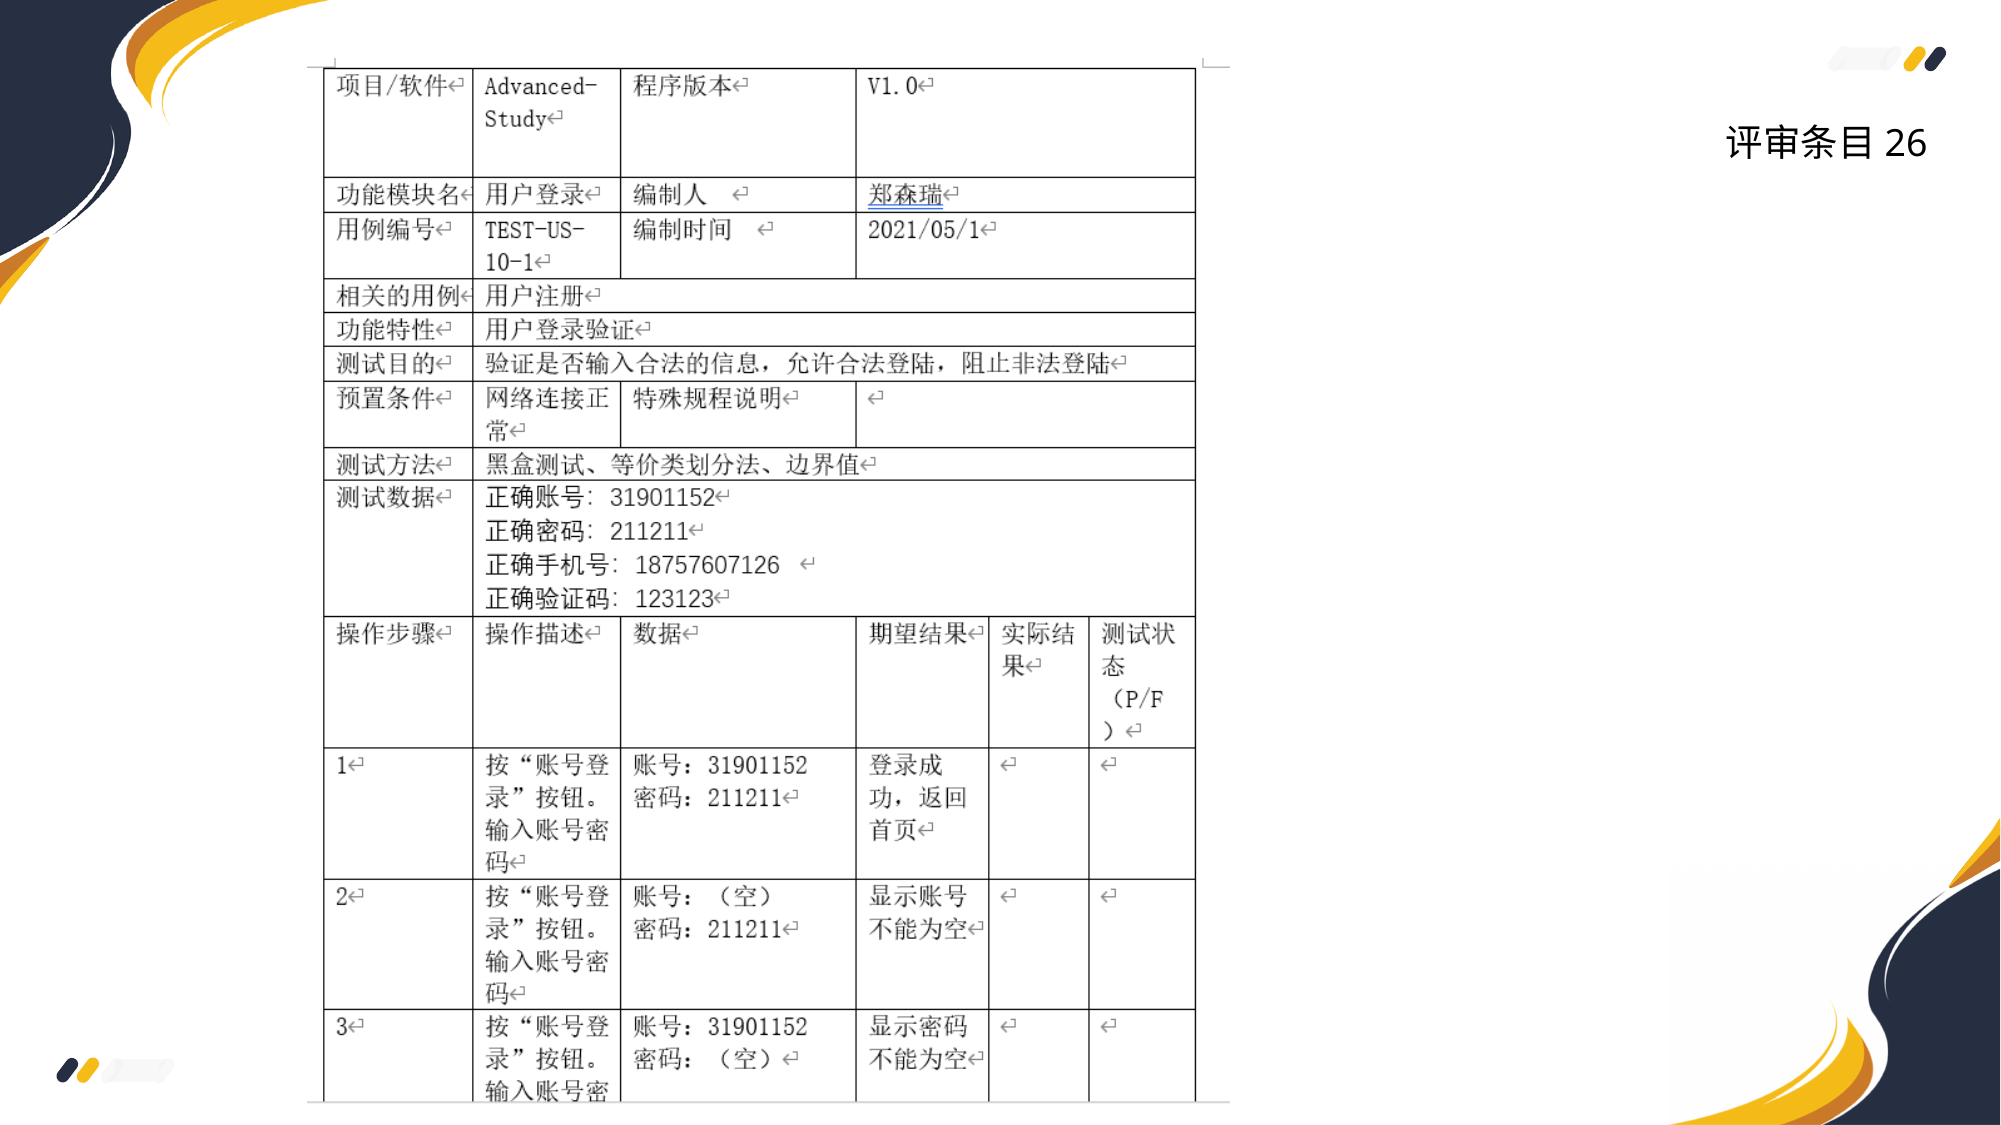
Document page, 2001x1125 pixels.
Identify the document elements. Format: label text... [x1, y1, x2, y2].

picture [0, 0, 1230, 1104]
text_box 评审条目26 [1710, 111, 1943, 172]
picture [1669, 868, 2000, 1125]
